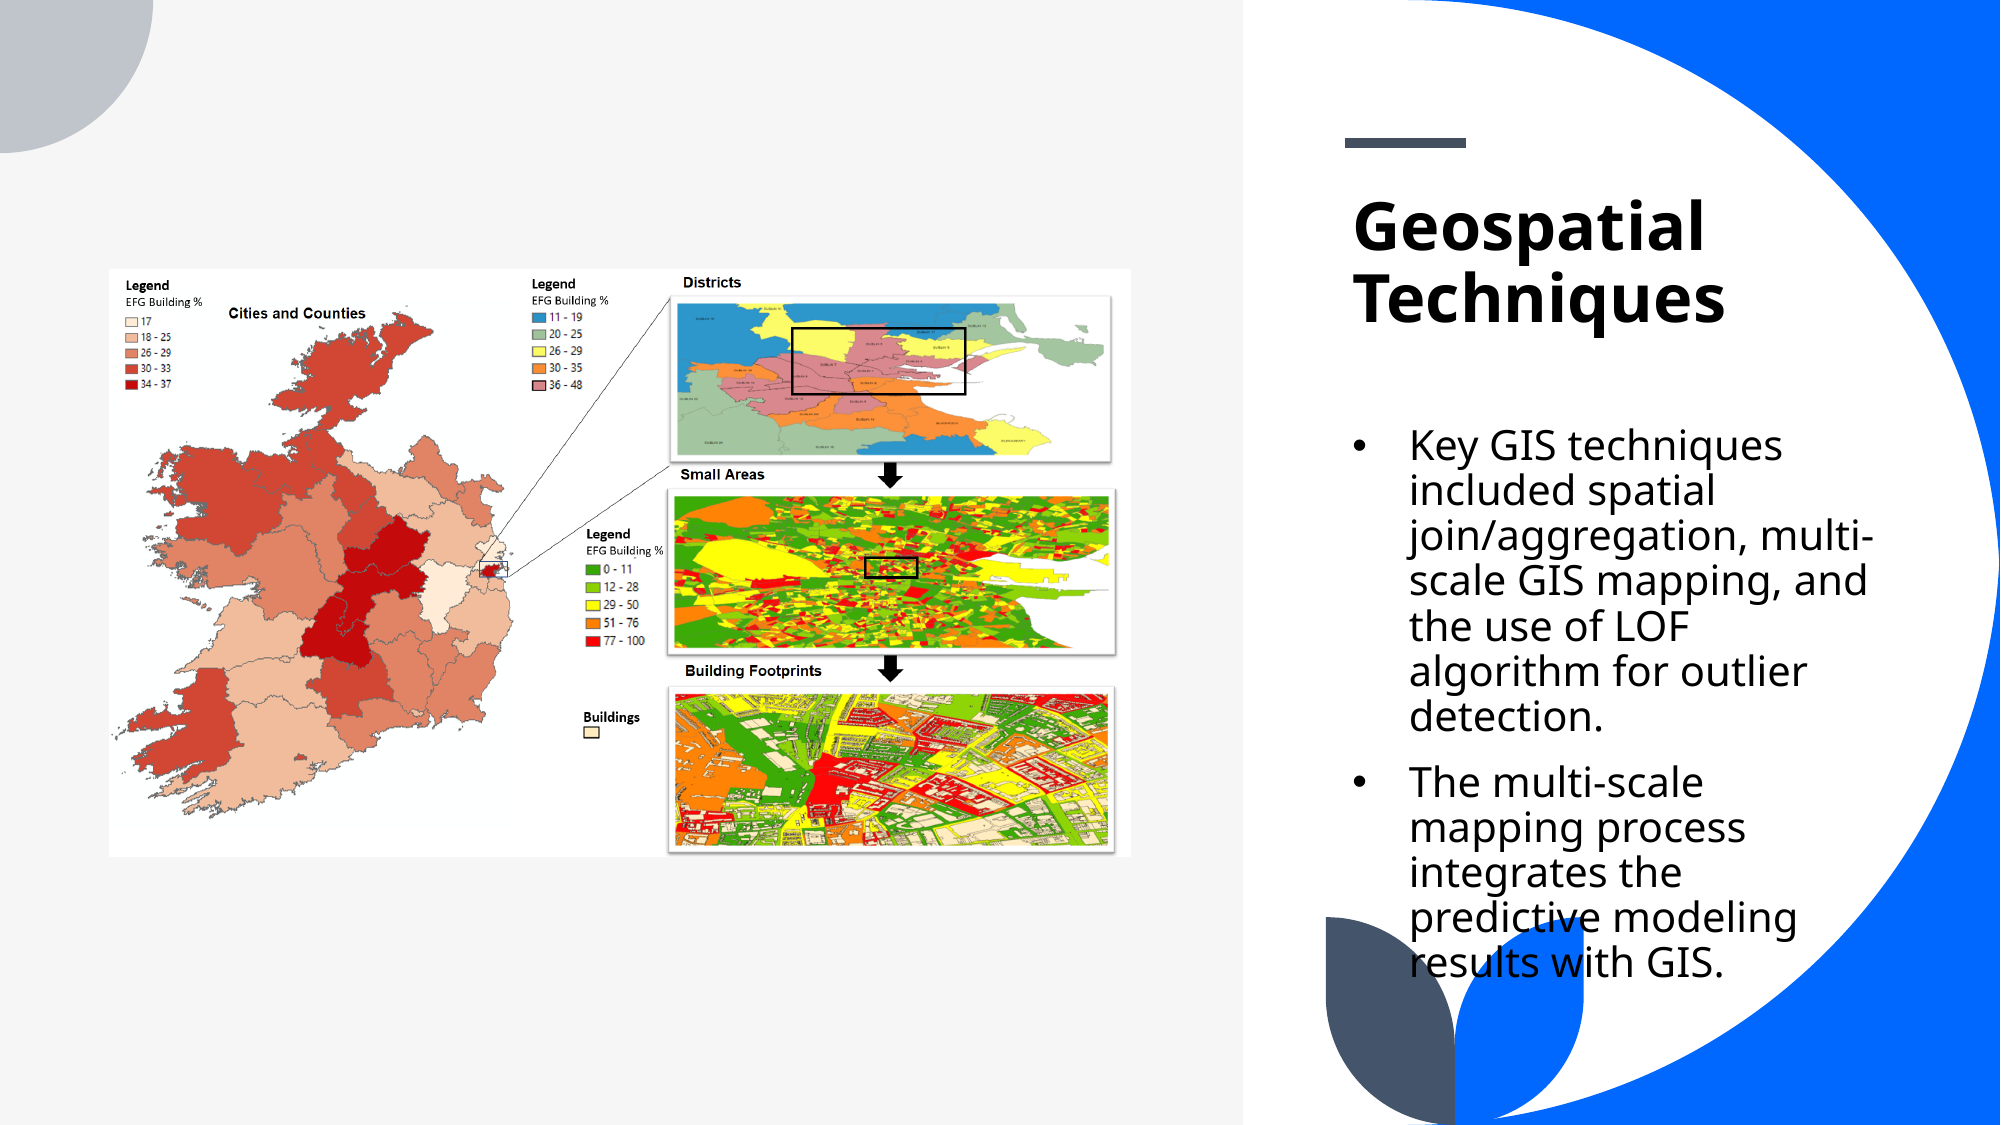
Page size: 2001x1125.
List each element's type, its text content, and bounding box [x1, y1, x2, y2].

title Geospatial Techniques [1337, 185, 1901, 417]
picture [109, 269, 1131, 857]
text_box [0, 0, 1244, 1125]
list Key GIS techniques included spatial join/aggregation, multi-scale GIS mapping, and the use of LOF algorithm for outlier detection. The multi-scale mapping process integrates the predictive modeling results with GIS. [1337, 417, 1901, 1008]
